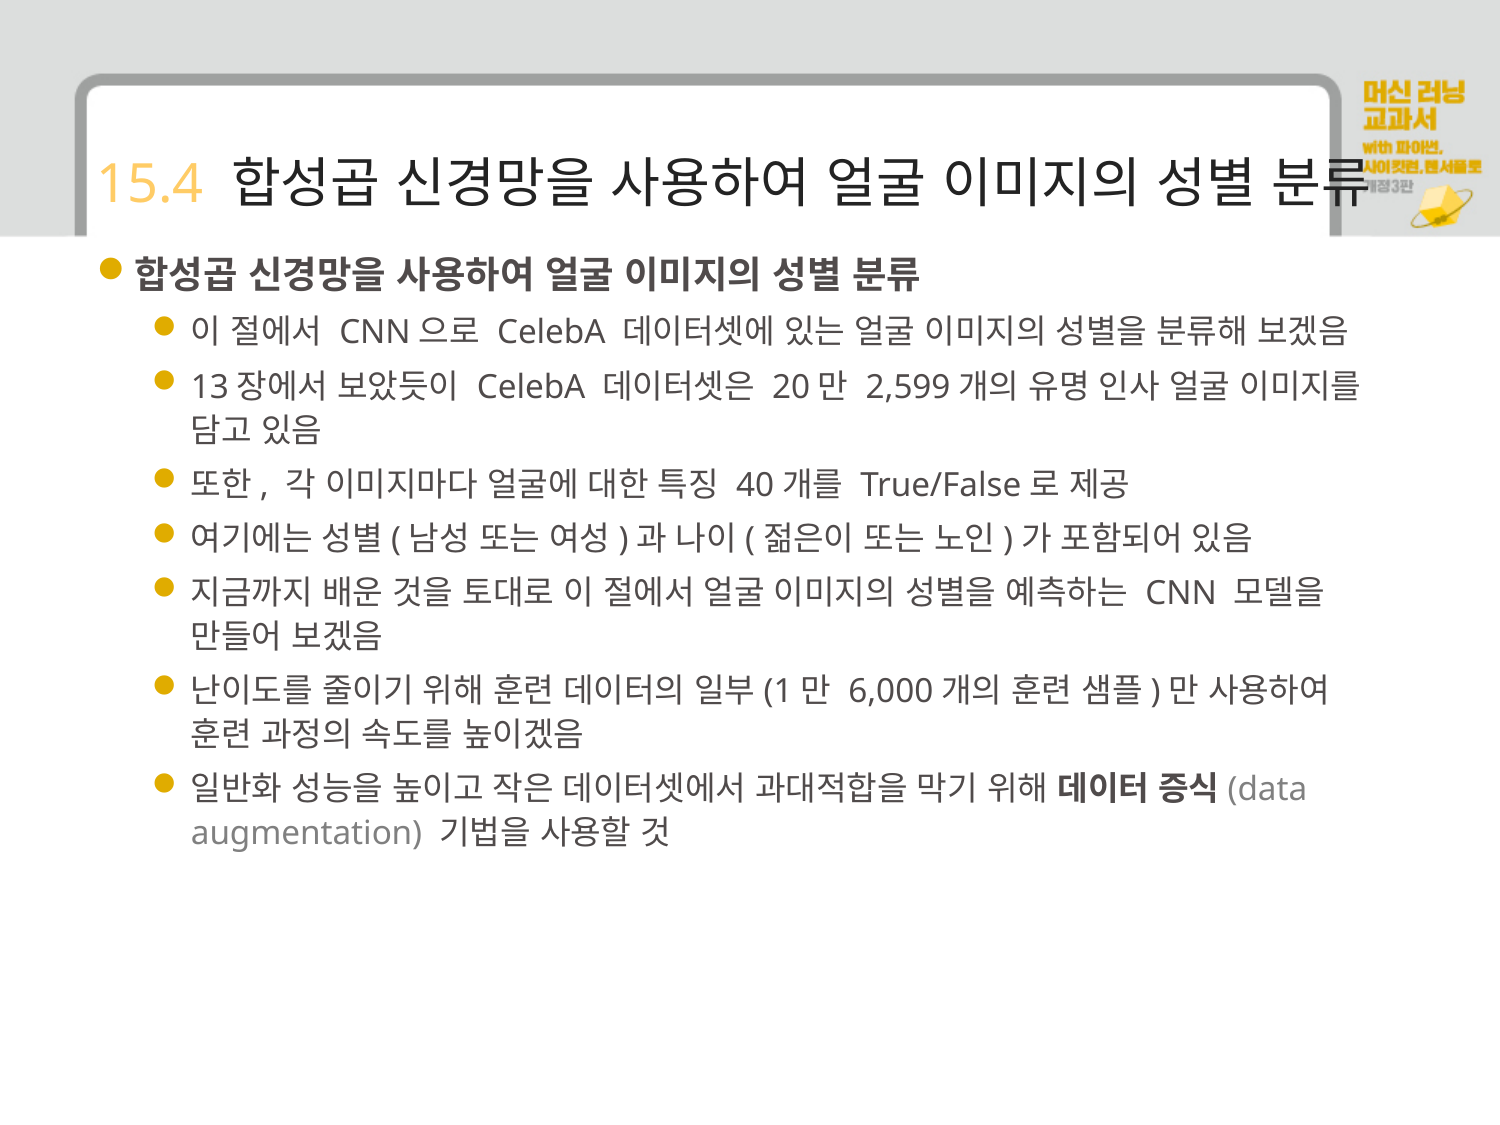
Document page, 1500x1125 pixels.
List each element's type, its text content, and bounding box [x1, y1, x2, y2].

list 합성곱 신경망을 사용하여 얼굴 이미지의 성별 분류 이 절에서 CNN으로 CelebA 데이터셋에 있는 얼굴 이미지의 성별을 분류해 보겠음 13장에서 보았듯이 CelebA 데이터셋은 20만 2,599개의 유명 인사 얼굴 이미지를 담고 있음 또한, 각 이미지마다 얼굴에 대한 특징 40개를 True/False로 제공 여기에는 성별(남성 또는 여성)과 나이(젊은이 또는 노인)가 포함되어 있음 지금까지 배운 것을 토대로 이 절에서 얼굴 이미지의 성별을 예측하는 CNN 모델을 만들어 보겠음 난이도를 줄이기 위해 훈련 데이터의 일부(1만 6,000개의 훈련 샘플)만 사용하여 훈련 과정의 속도를 높이겠음 일반화 성능을 높이고 작은 데이터셋에서 과대적합을 막기 위해 데이터 증식(data augmentation) 기법을 사용할 것 [81, 239, 1412, 1054]
picture [0, 0, 1500, 1125]
title 15.4 합성곱 신경망을 사용하여 얼굴 이미지의 성별 분류 [81, 90, 1412, 222]
